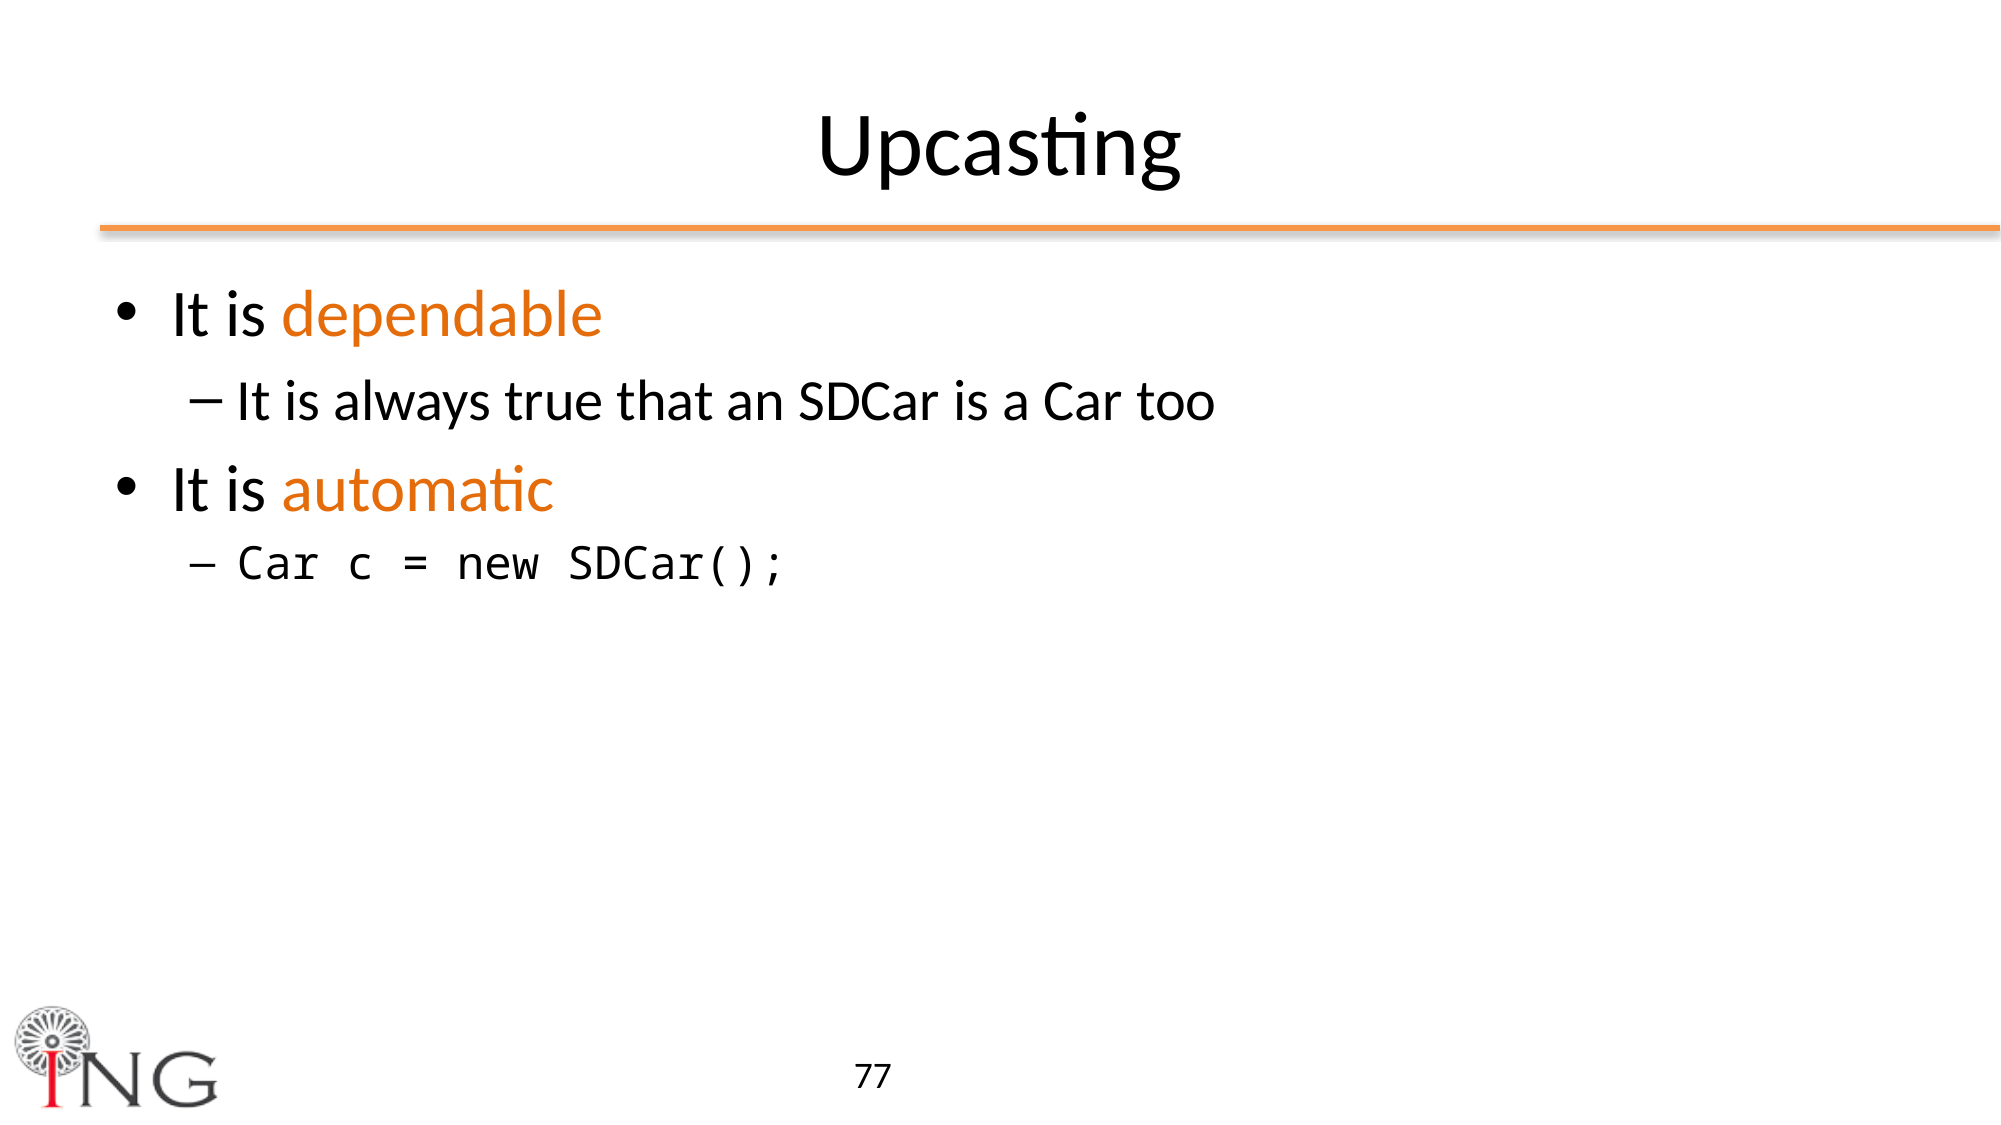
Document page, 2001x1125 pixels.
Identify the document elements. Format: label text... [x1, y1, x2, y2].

title Upcasting [99, 45, 1900, 233]
picture [0, 987, 244, 1125]
slide_number 77 [839, 1043, 1900, 1104]
list It is dependable It is always true that an SDCar is a Car too It is automatic Car c = new SDCar(); [99, 262, 1900, 1005]
